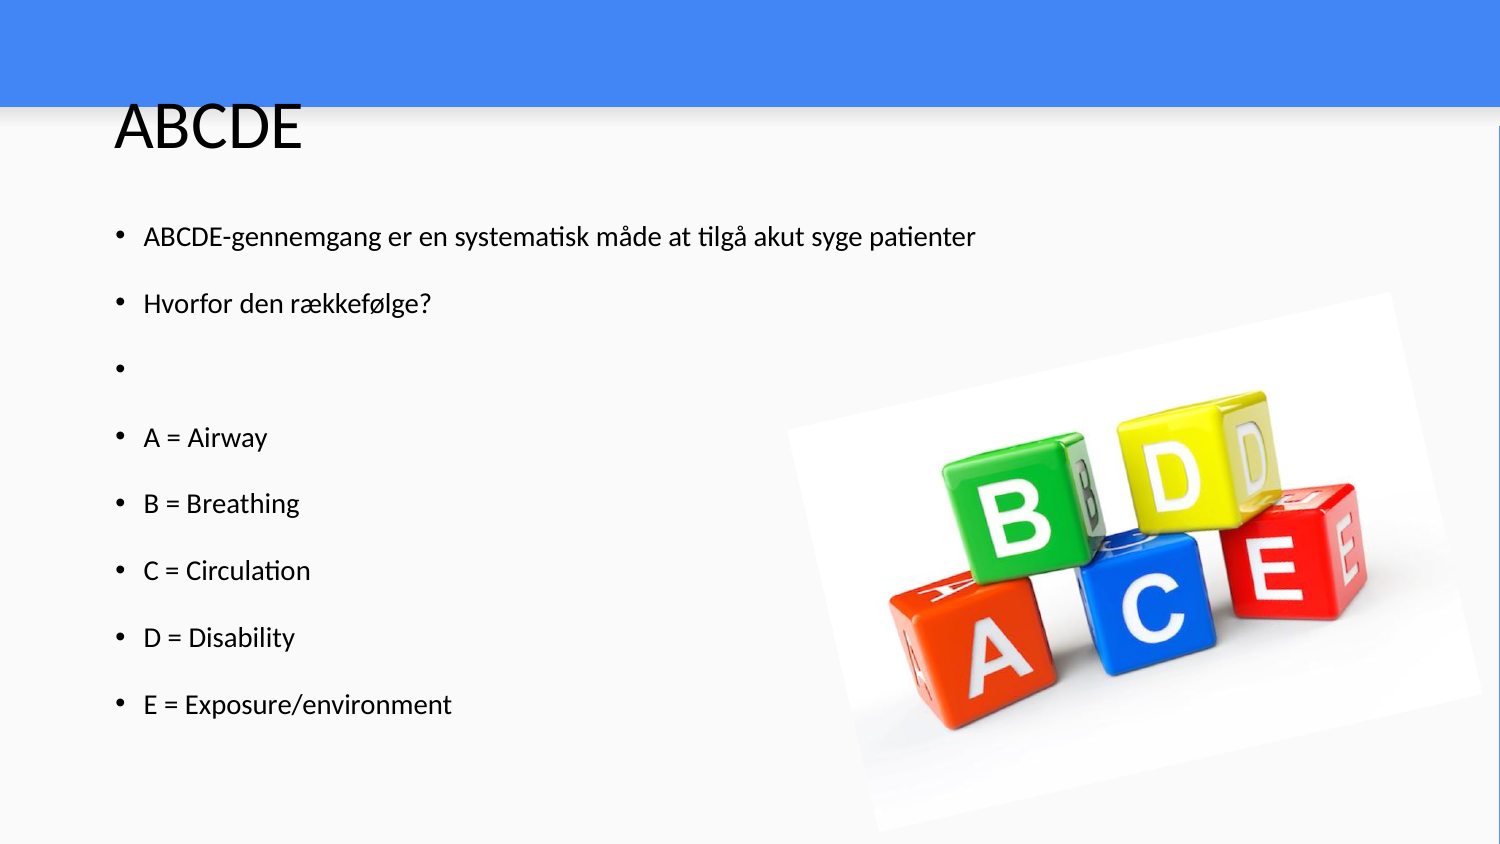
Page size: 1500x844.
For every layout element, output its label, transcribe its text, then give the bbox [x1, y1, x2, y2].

picture [824, 327, 1481, 768]
text_box ABCDE-gennemgang er en systematisk måde at tilgå akut syge patienter Hvorfor den rækkefølge? A = Airway B = Breathing C = Circulation D = Disability E = Exposure/environment [103, 194, 1397, 832]
text_box ABCDE [103, 44, 1397, 194]
